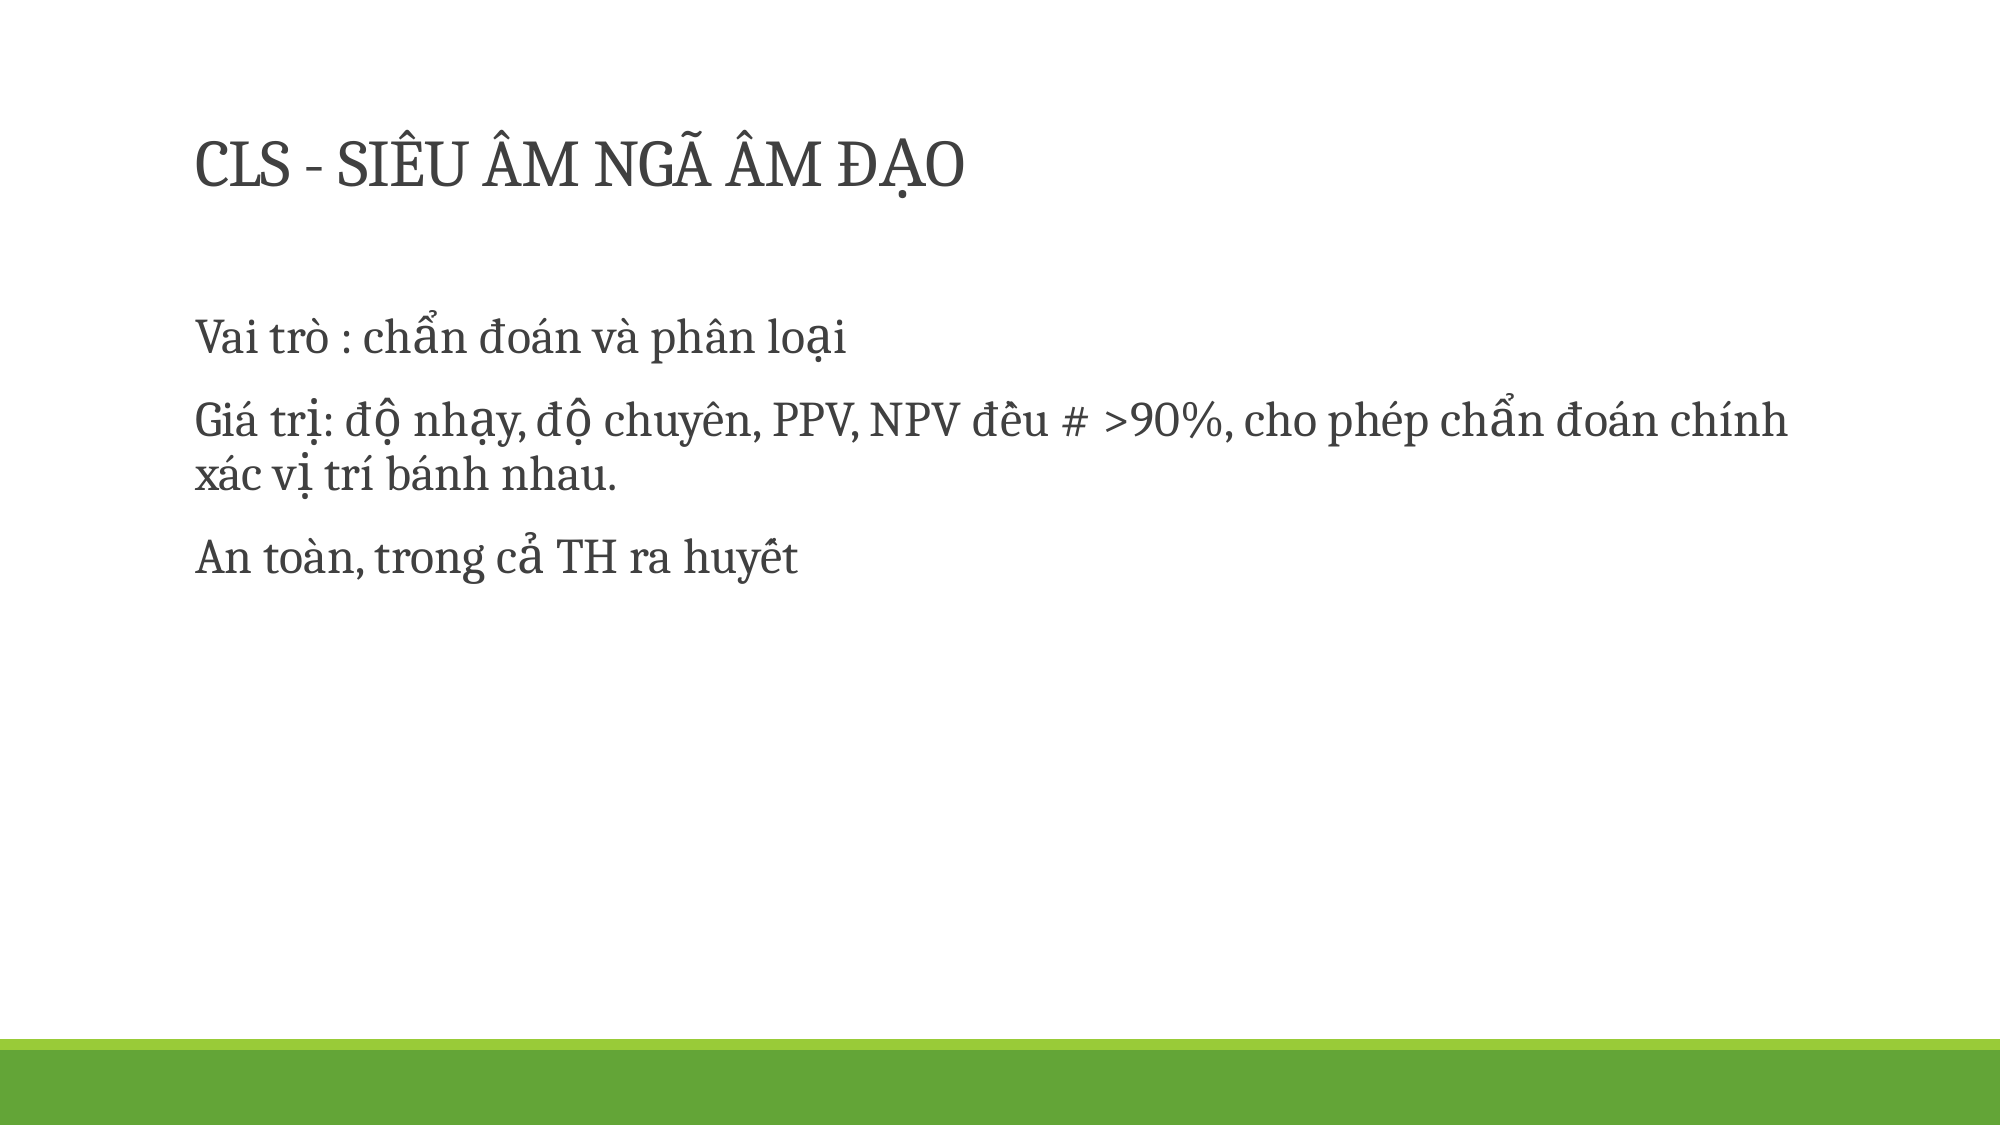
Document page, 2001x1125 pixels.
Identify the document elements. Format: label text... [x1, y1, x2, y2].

list Vai trò : chẩn đoán và phân loại Giá trị: độ nhạy, độ chuyên, PPV, NPV đều # >90%, cho phép chẩn đoán chính xác vị trí bánh nhau. An toàn, trong cả TH ra huyết [180, 302, 1830, 963]
title CLS - SIÊU ÂM NGÃ ÂM ĐẠO [180, 47, 1830, 285]
